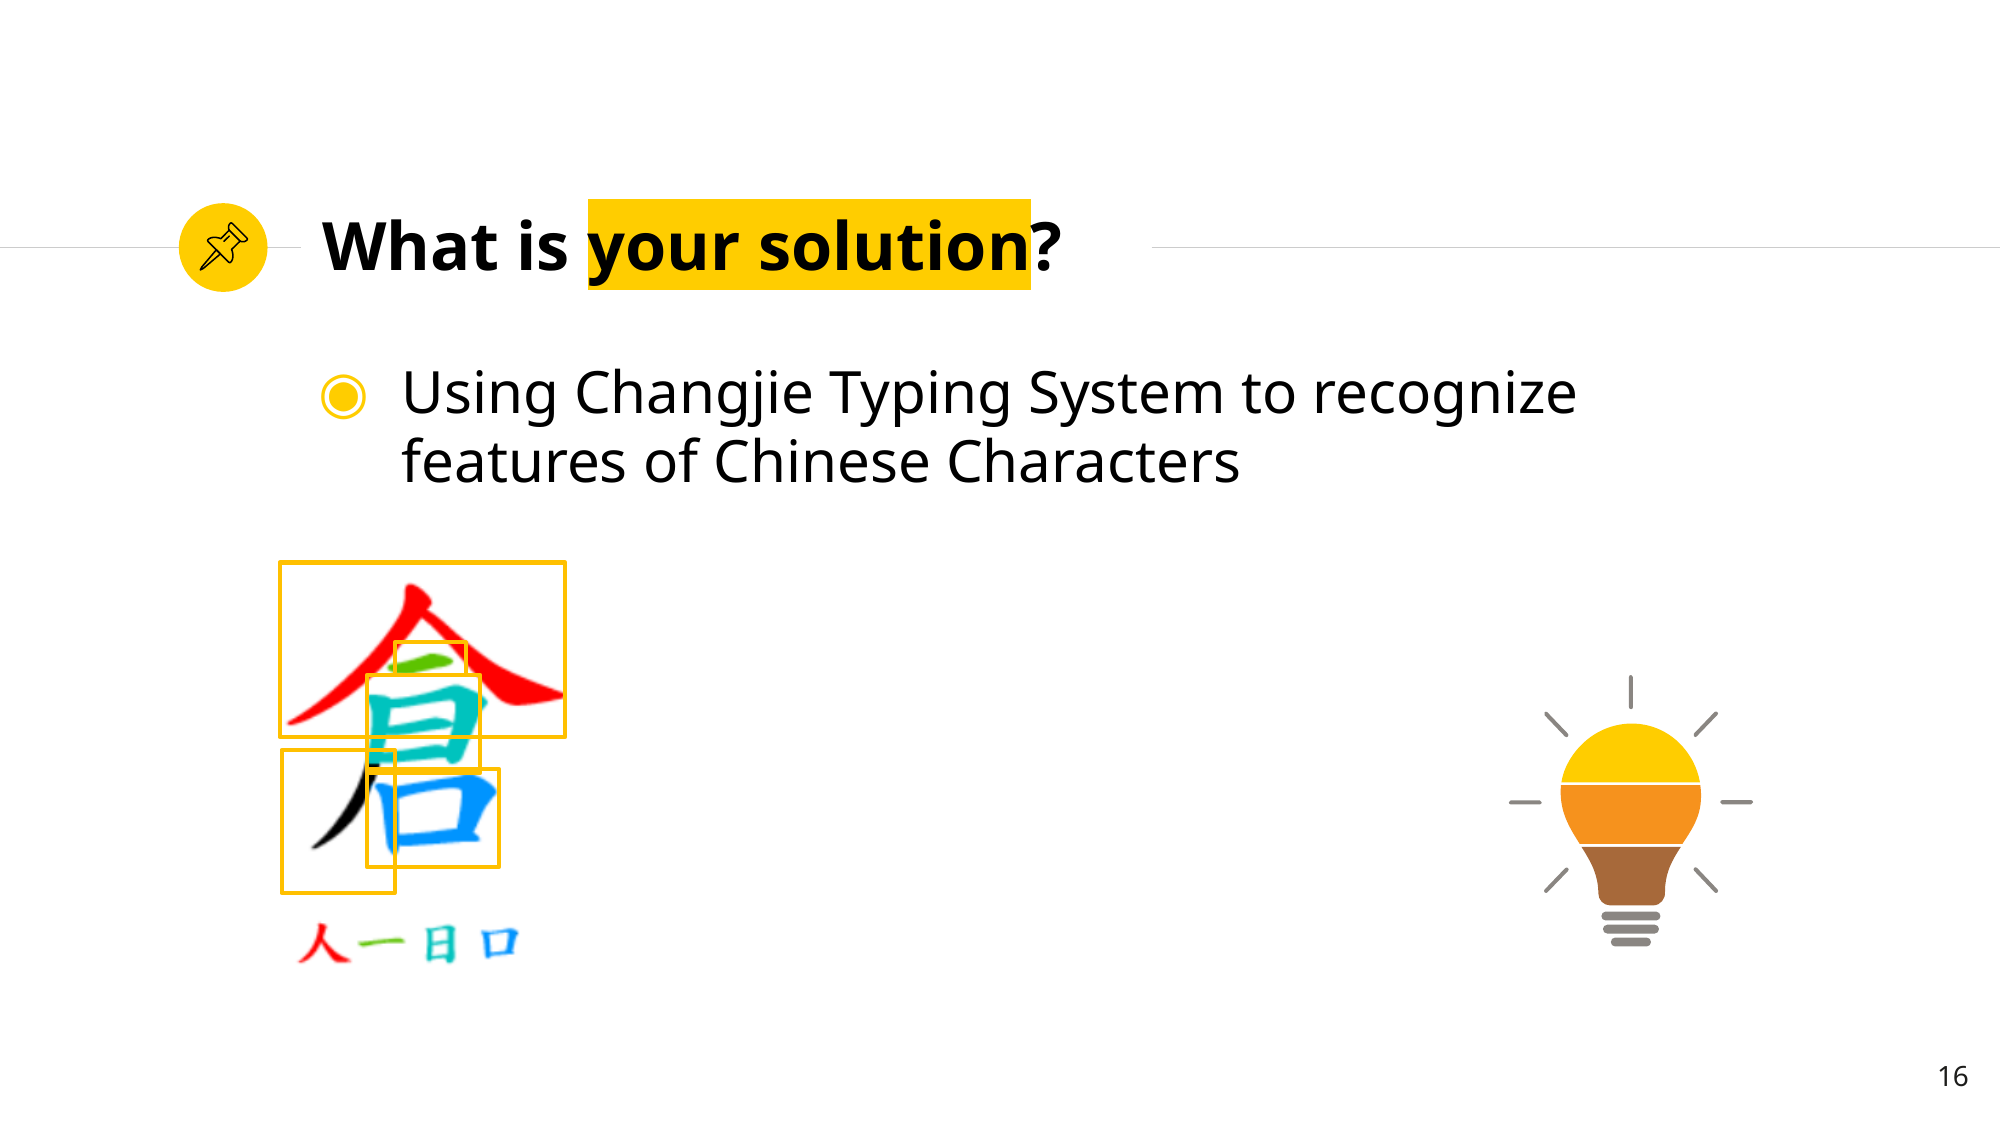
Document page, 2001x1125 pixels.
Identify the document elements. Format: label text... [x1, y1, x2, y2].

picture [246, 562, 579, 994]
list Using Changjie Typing System to recognize features of Chinese Characters [281, 334, 1772, 1016]
title What is your solution? [302, 196, 1559, 292]
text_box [200, 222, 248, 271]
slide_number 16 [1868, 1038, 1989, 1125]
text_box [1508, 674, 1754, 947]
